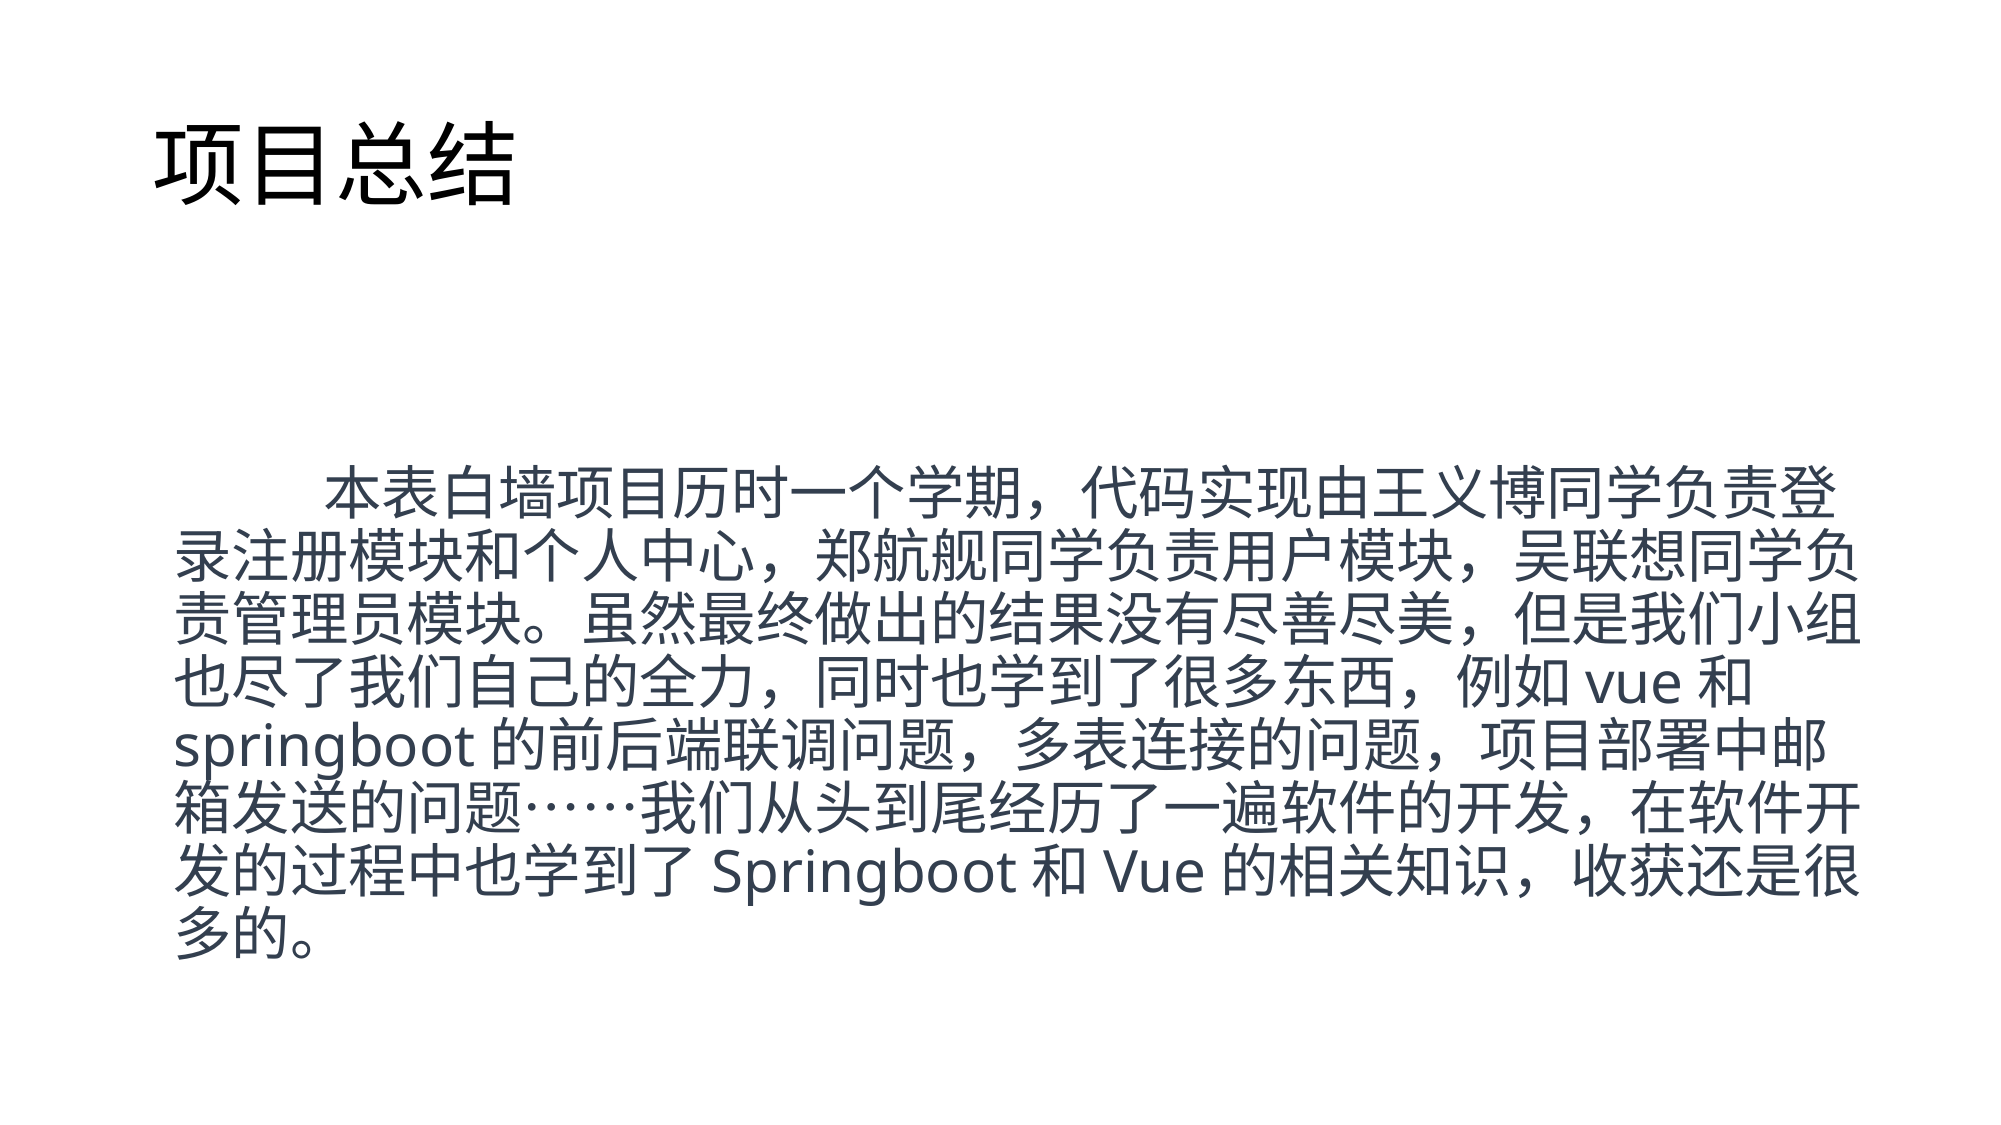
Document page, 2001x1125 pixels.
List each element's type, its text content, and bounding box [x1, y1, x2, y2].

title 项目总结 [137, 59, 1863, 278]
list 本表白墙项目历时一个学期，代码实现由王义博同学负责登录注册模块和个人中心，郑航舰同学负责用户模块，吴联想同学负责管理员模块。虽然最终做出的结果没有尽善尽美，但是我们小组也尽了我们自己的全力，同时也学到了很多东西，例如vue和springboot的前后端联调问题，多表连接的问题，项目部署中邮箱发送的问题……我们从头到尾经历了一遍软件的开发，在软件开发的过程中也学到了Springboot和Vue的相关知识，收获还是很多的。 [158, 456, 1884, 1125]
